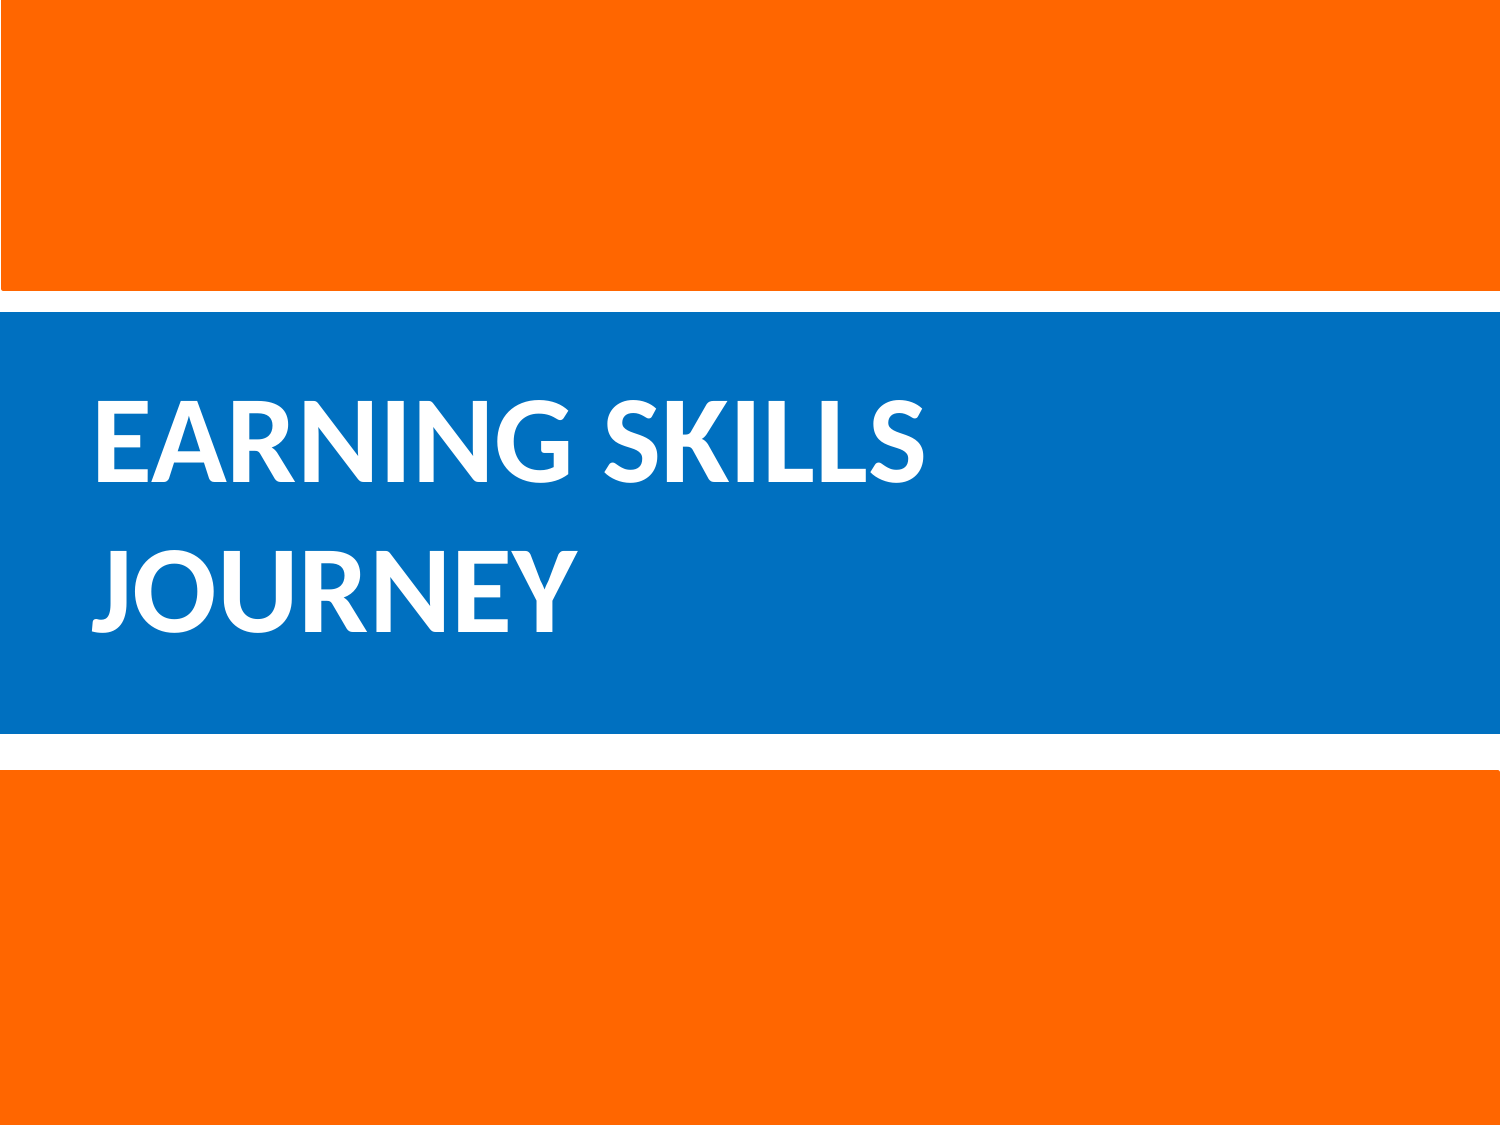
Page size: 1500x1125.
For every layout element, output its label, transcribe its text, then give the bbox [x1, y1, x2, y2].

text_box [0, 312, 1500, 734]
text_box [1, 0, 1500, 291]
text_box EARNING SKILLS JOURNEY [76, 349, 1459, 665]
text_box [0, 770, 1500, 1125]
